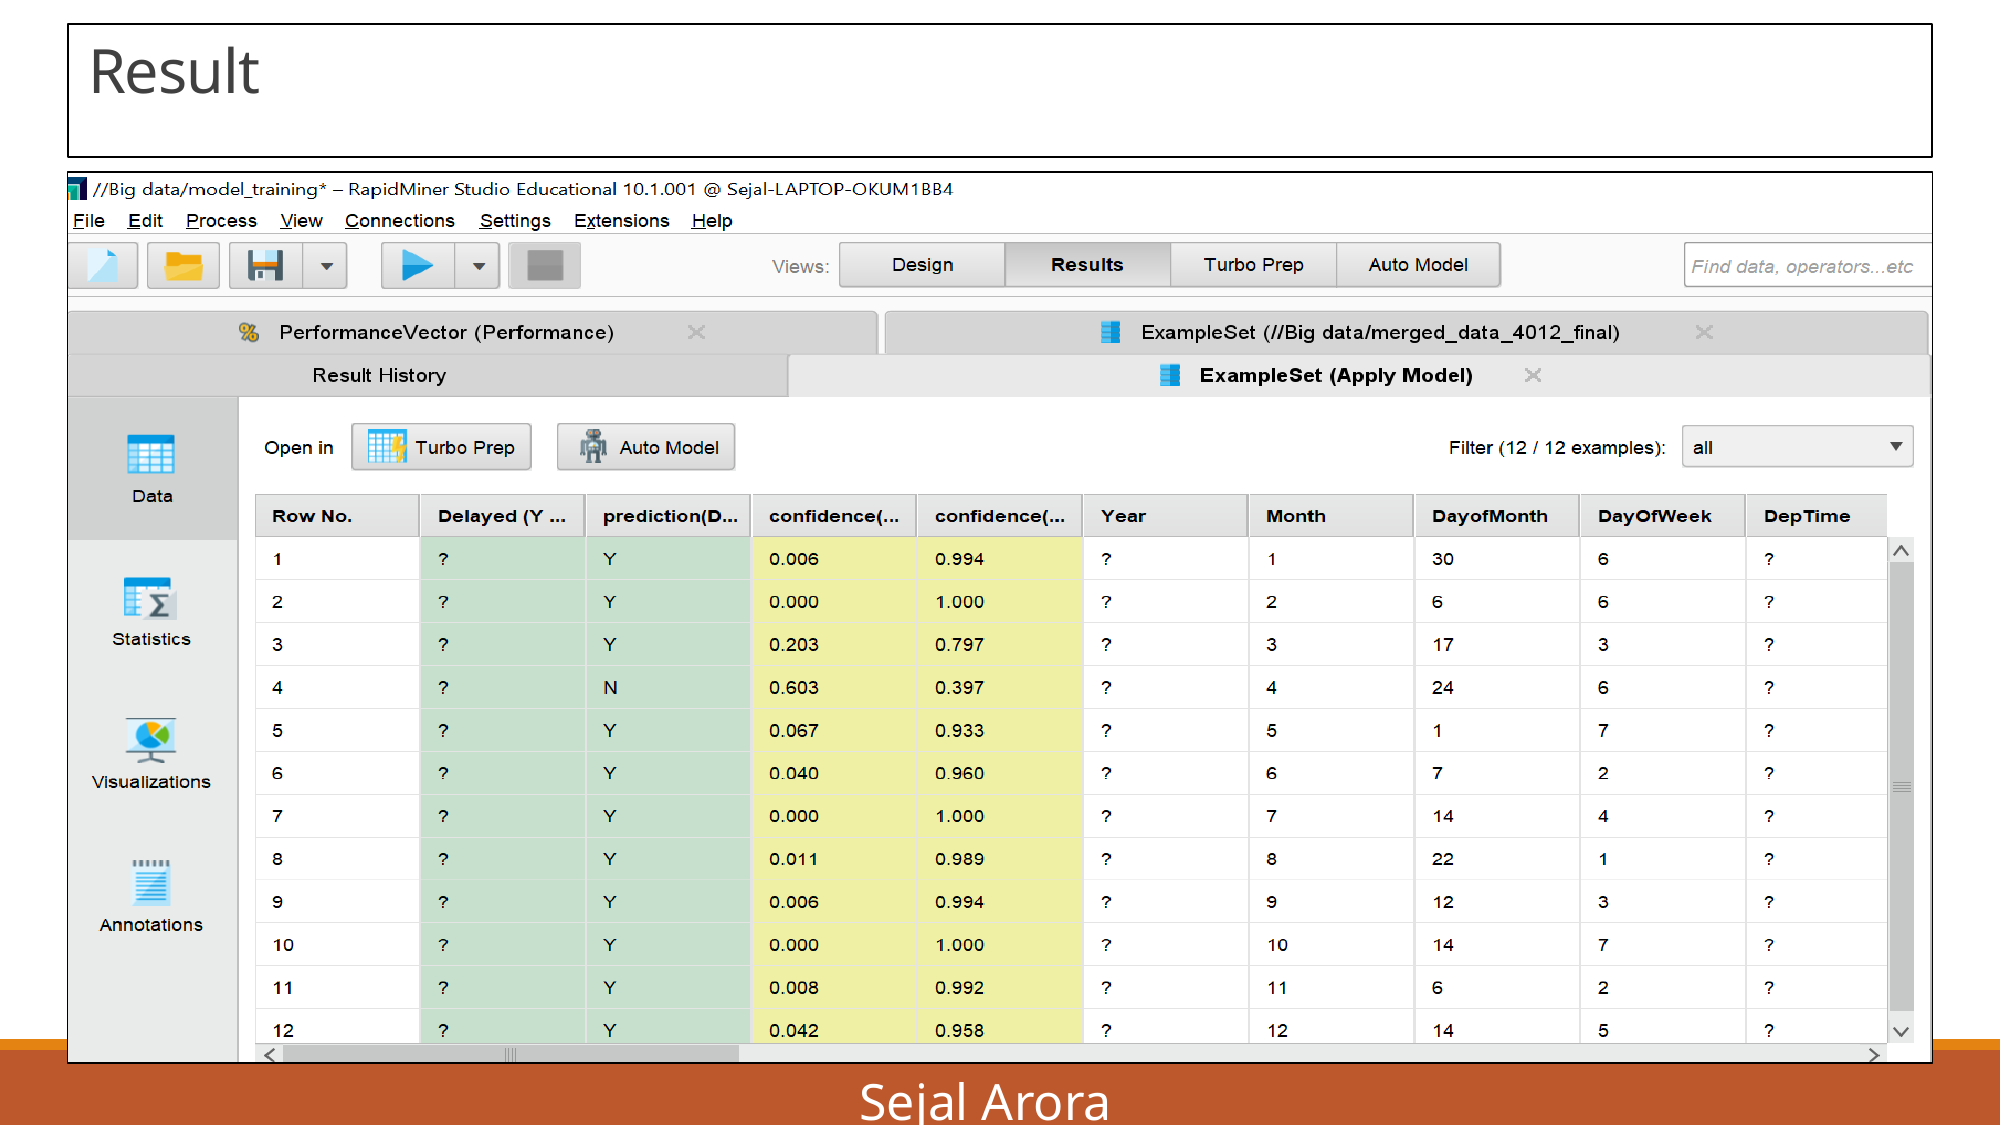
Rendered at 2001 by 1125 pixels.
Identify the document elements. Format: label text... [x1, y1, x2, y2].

title Result [68, 24, 1932, 158]
text_box Sejal Arora [839, 1073, 1276, 1125]
picture [67, 172, 1933, 1063]
